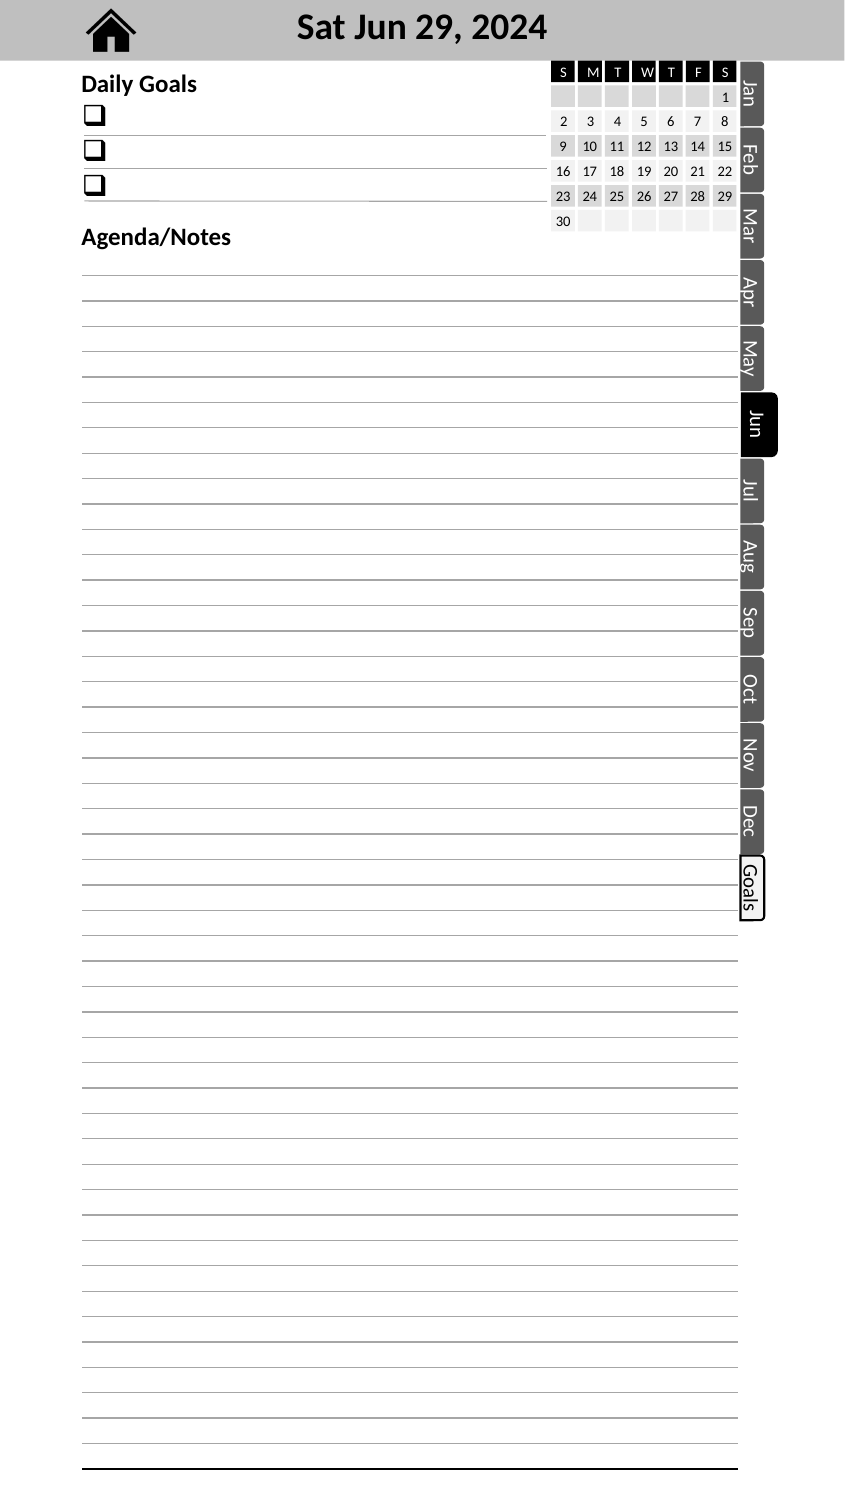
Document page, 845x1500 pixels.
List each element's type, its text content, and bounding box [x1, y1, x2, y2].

picture [82, 1, 140, 59]
list Sat Jun 29, 2024 [190, 0, 655, 61]
